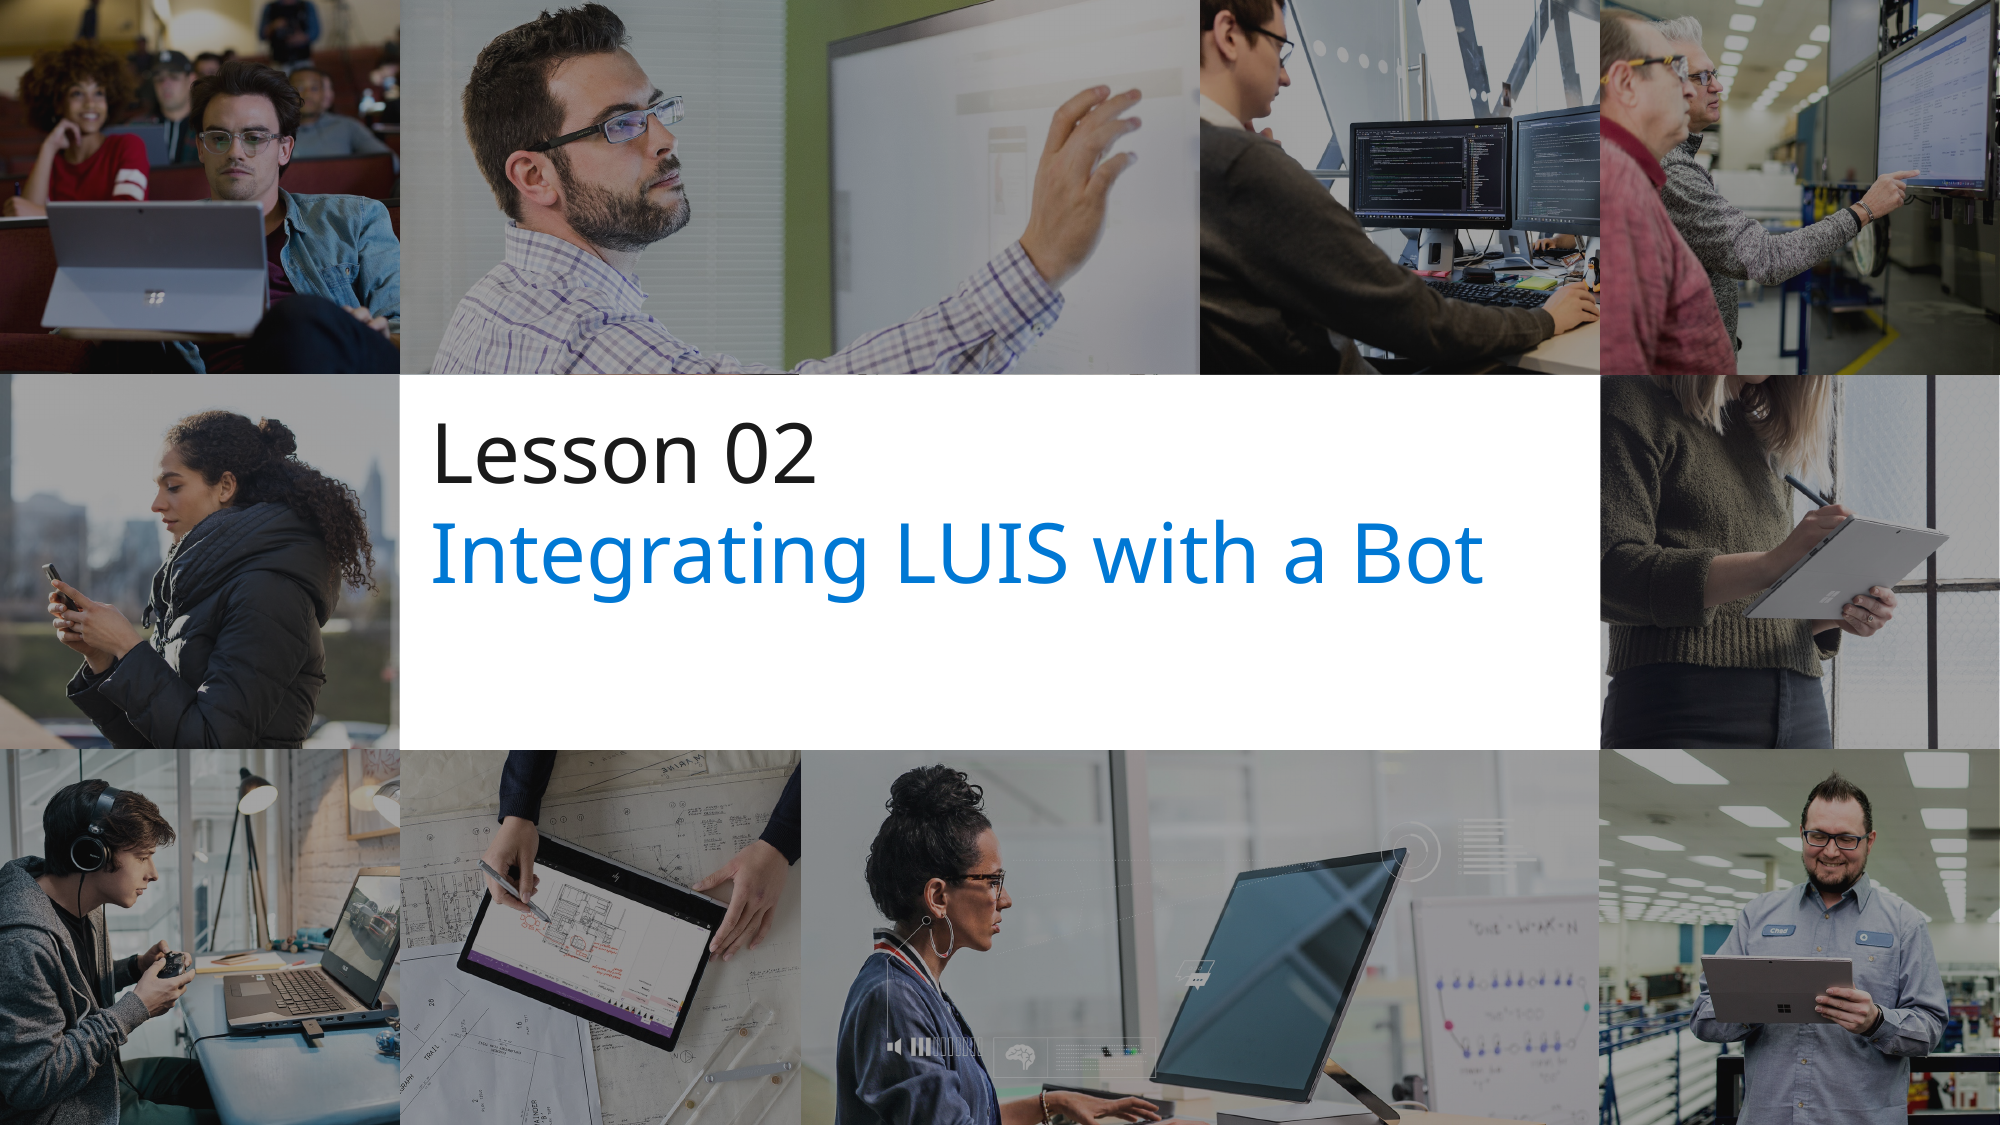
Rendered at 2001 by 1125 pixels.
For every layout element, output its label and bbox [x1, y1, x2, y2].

text_box [0, 0, 2000, 1125]
